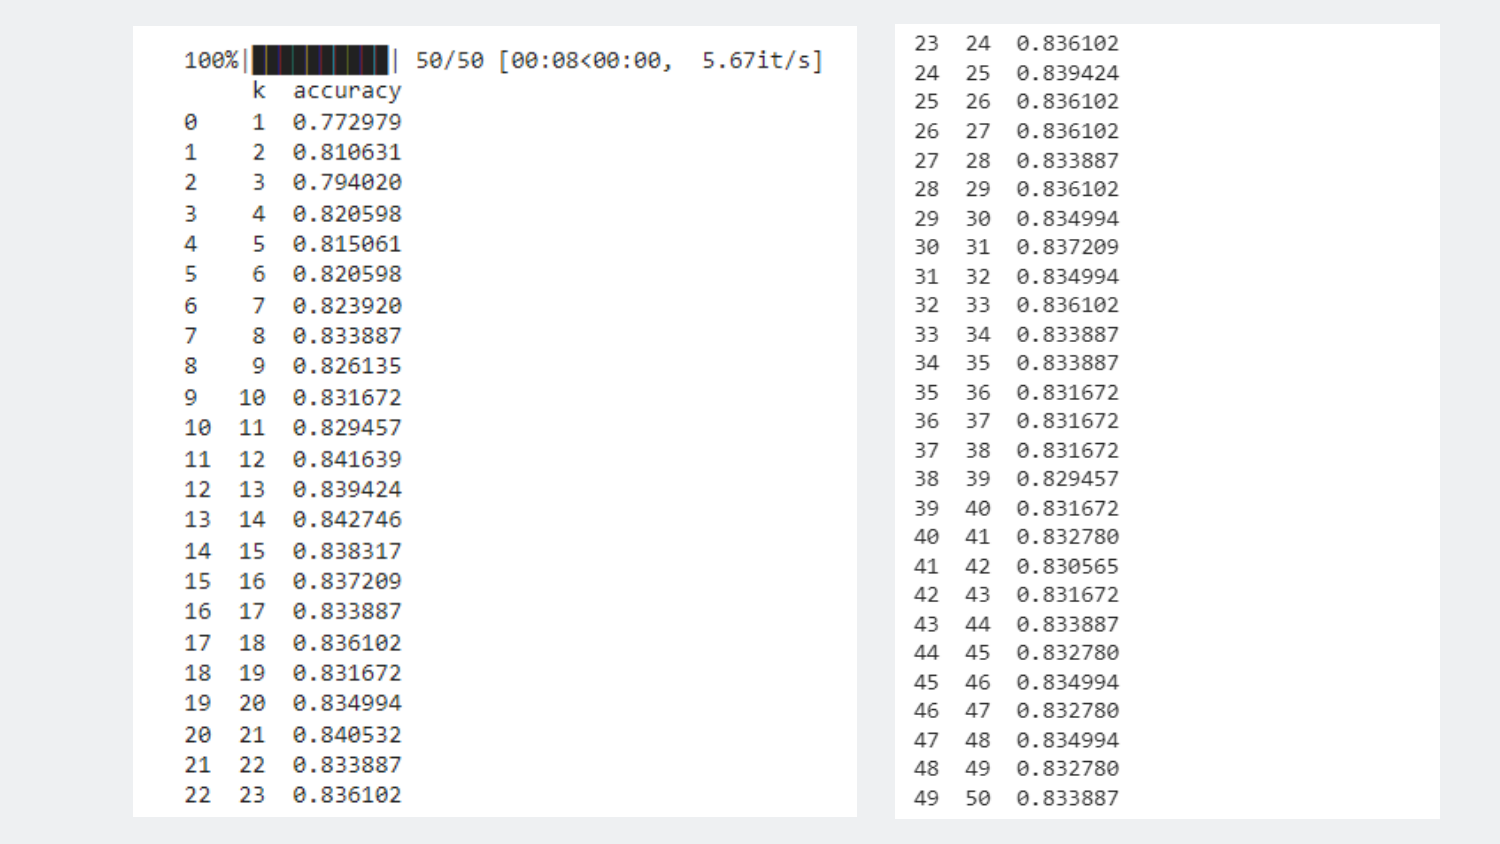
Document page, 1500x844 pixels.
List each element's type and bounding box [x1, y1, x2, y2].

picture [133, 26, 857, 818]
picture [895, 24, 1441, 819]
